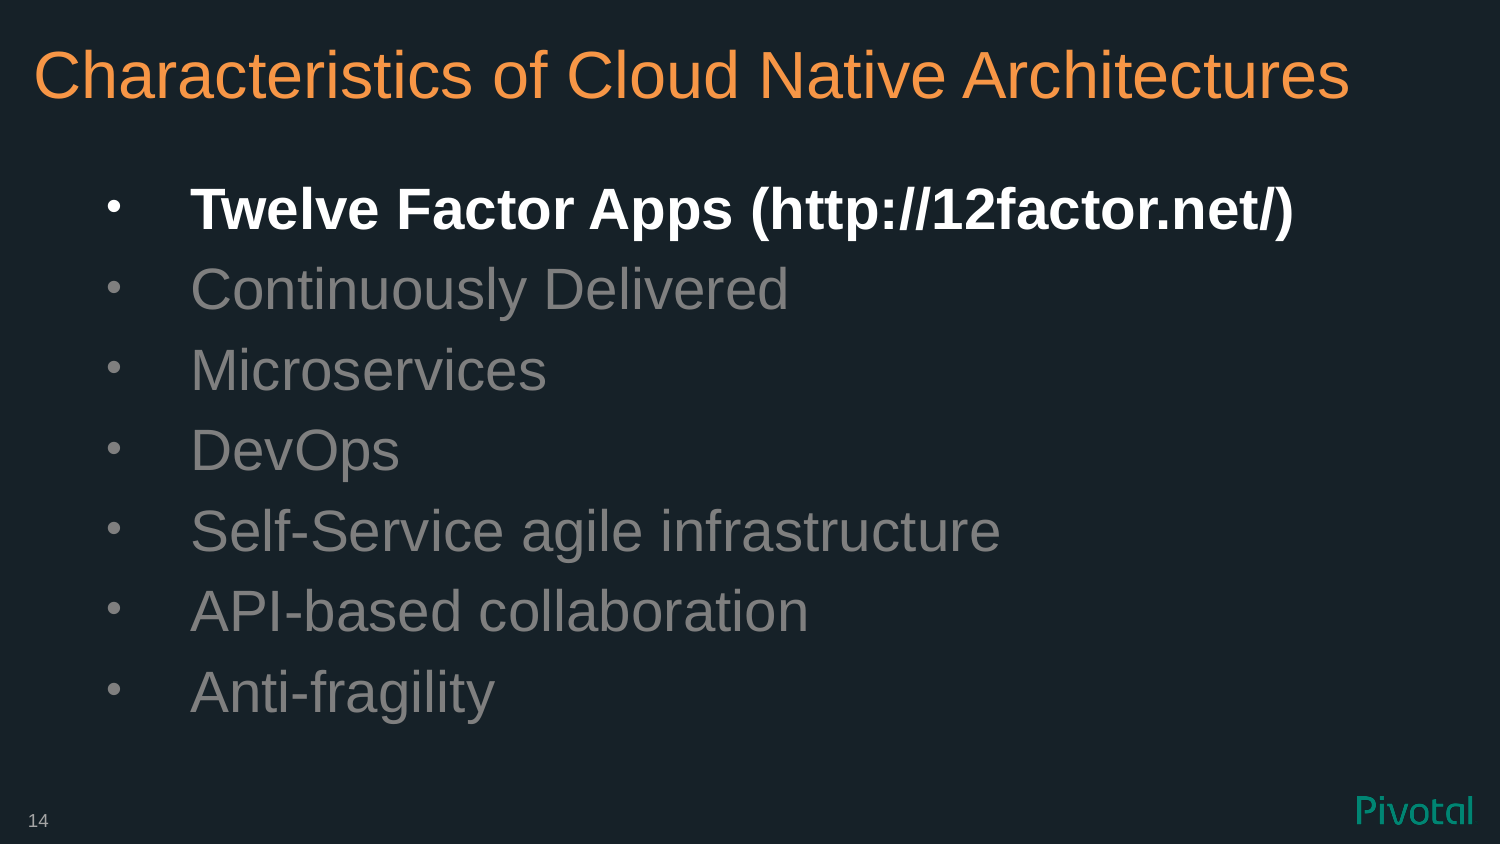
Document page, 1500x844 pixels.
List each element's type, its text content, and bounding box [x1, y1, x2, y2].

text_box Characteristics of Cloud Native Architectures [18, 24, 1462, 103]
slide_number 14 [7, 797, 68, 843]
picture [1357, 796, 1478, 825]
text_box Twelve Factor Apps (http://12factor.net/) Continuously Delivered Microservices DevOps Self-Service agile infrastructure API-based collaboration Anti-fragility [68, 145, 1333, 843]
